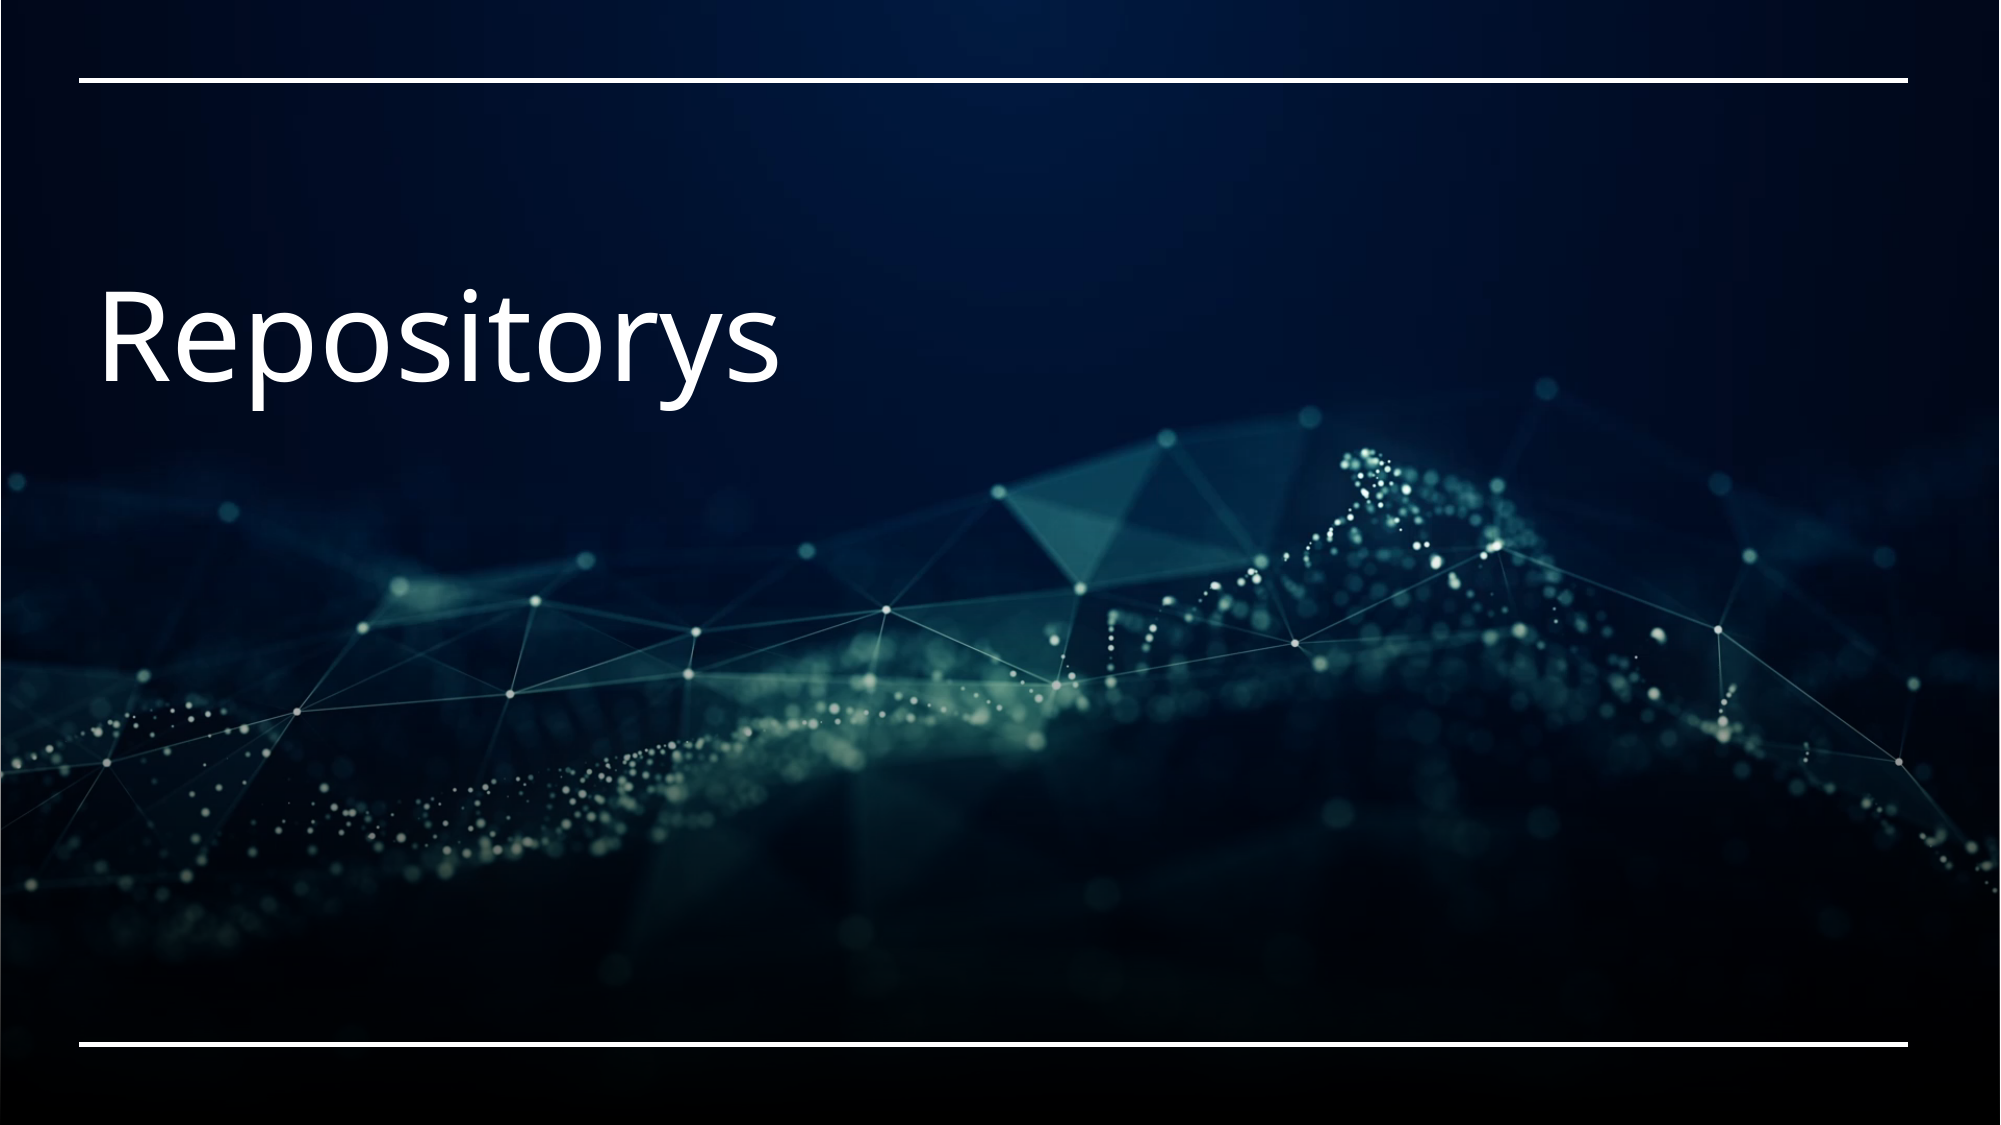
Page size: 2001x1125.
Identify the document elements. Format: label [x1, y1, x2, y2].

text_box [0, 0, 2000, 1125]
